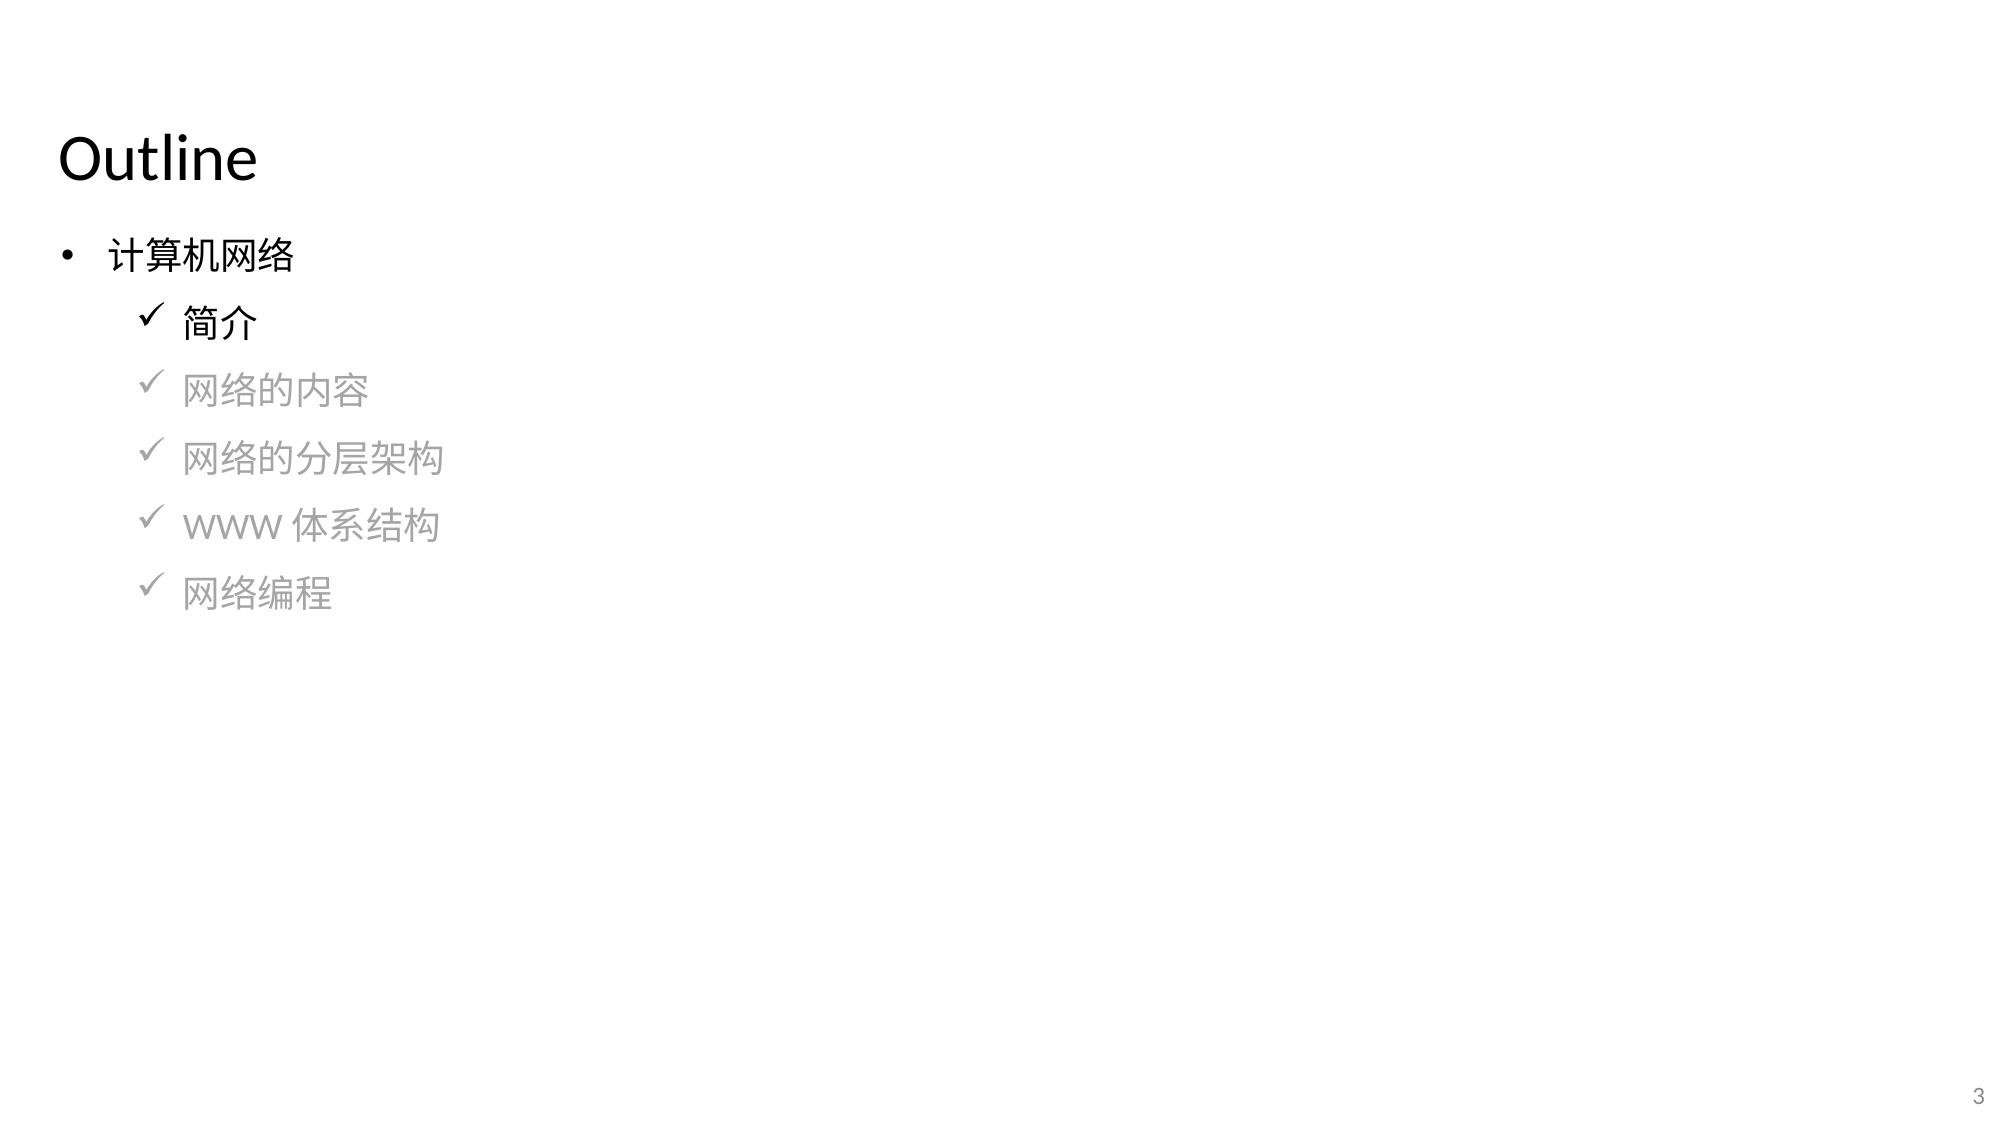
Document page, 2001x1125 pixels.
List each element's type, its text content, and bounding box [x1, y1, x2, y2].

slide_number 3 [1550, 1065, 2000, 1125]
text_box 计算机网络 简介 网络的内容 网络的分层架构 WWW体系结构 网络编程 [46, 202, 461, 622]
text_box Outline [44, 106, 788, 201]
